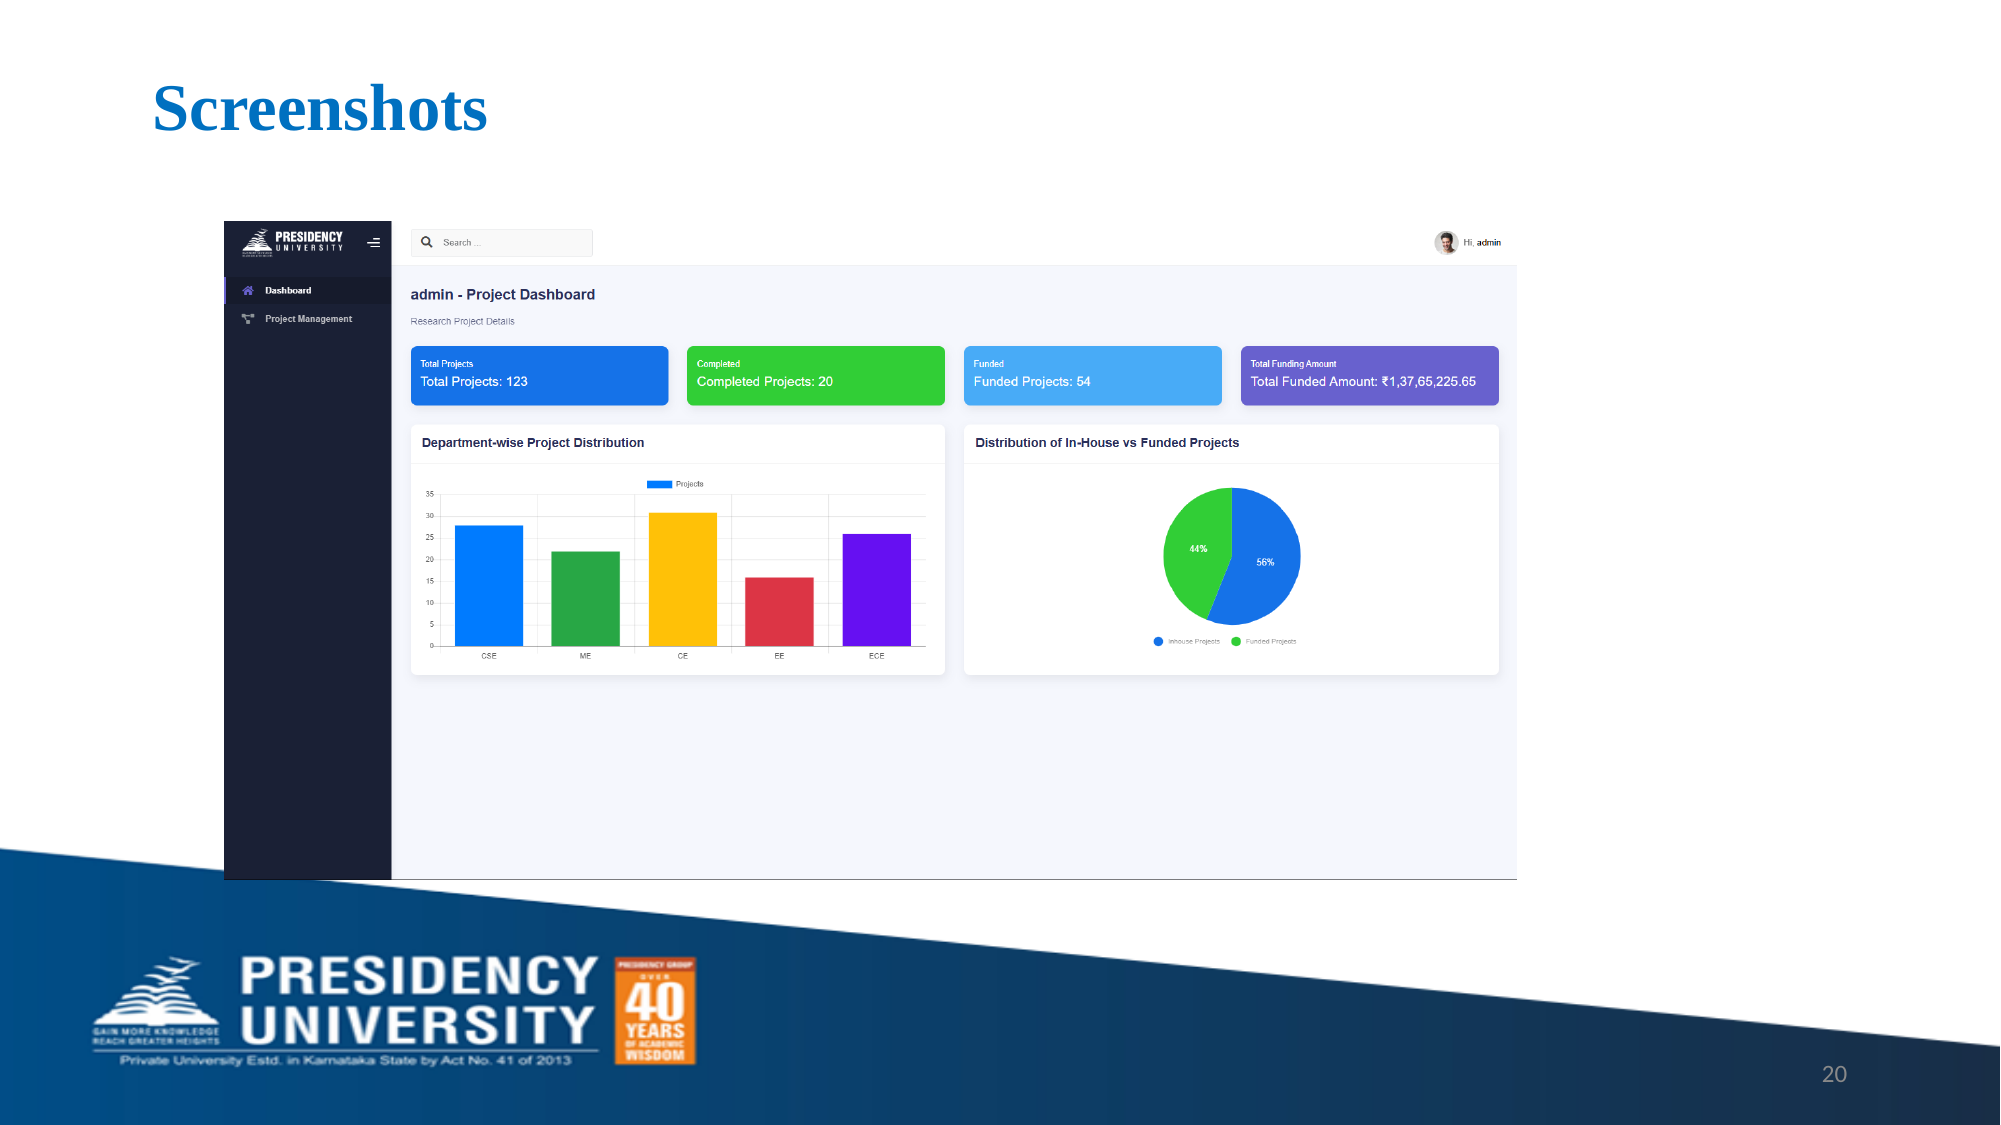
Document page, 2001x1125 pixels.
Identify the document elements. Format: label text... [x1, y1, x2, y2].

title Screenshots [137, 59, 1863, 158]
slide_number 20 [1412, 1042, 1863, 1103]
picture [0, 221, 2000, 1125]
